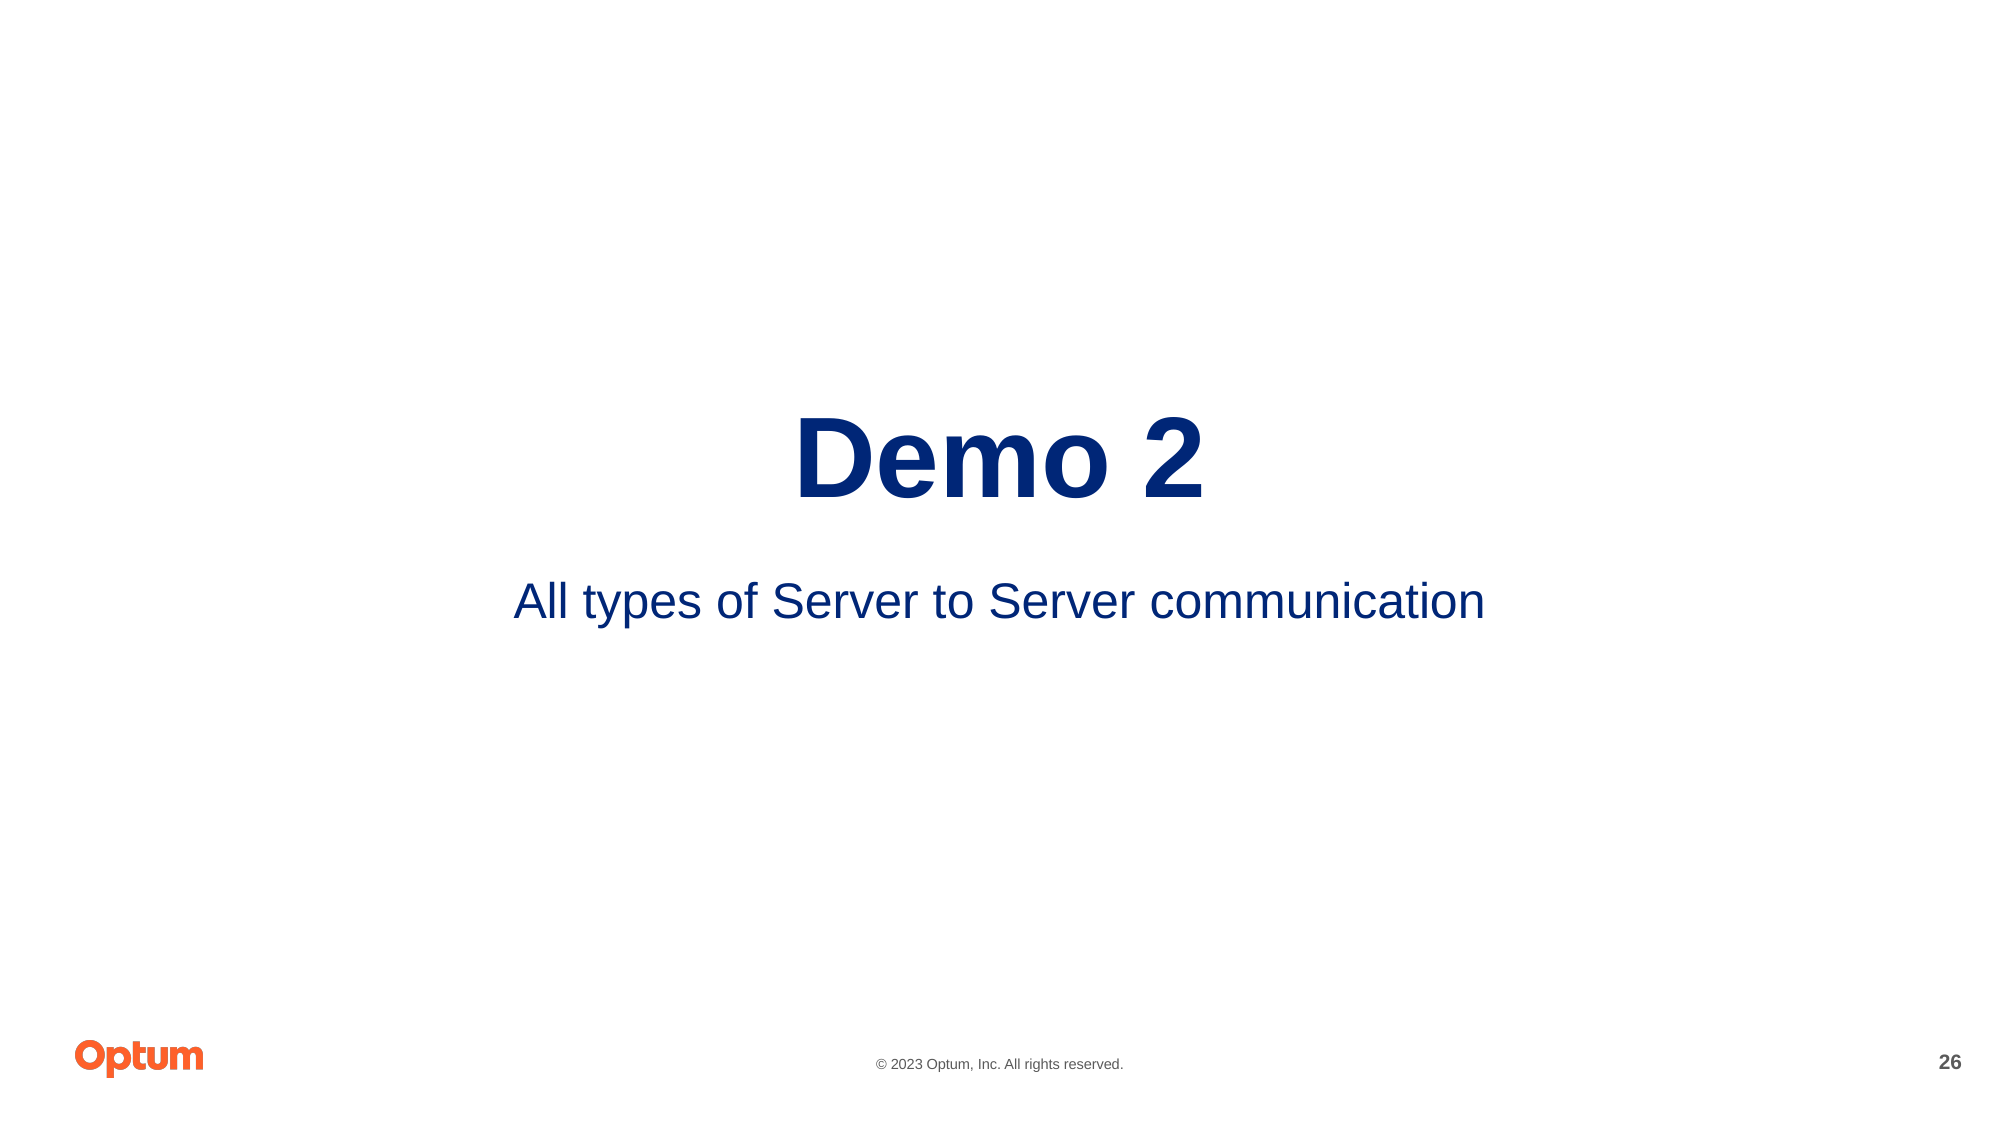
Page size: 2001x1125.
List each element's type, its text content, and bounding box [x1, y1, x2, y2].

list All types of Server to Server communication [287, 575, 1713, 630]
picture [75, 1040, 203, 1078]
title Demo 2 [287, 272, 1713, 523]
